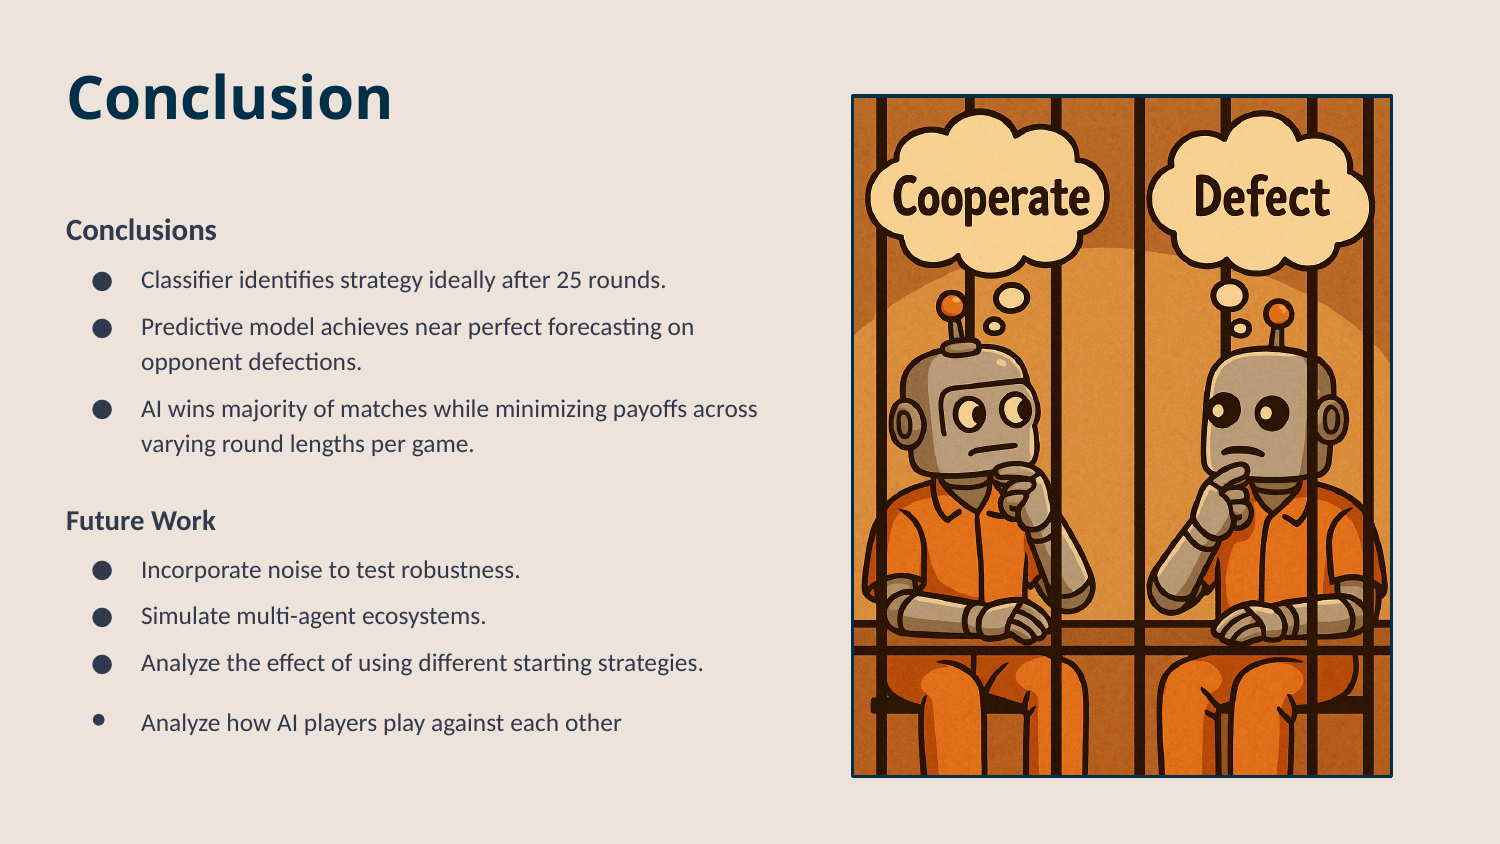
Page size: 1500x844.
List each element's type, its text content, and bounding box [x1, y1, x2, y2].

list Conclusions Classifier identifies strategy ideally after 25 rounds. Predictive model achieves near perfect forecasting on opponent defections. AI wins majority of matches while minimizing payoffs across varying round lengths per game. Future Work Incorporate noise to test robustness. Simulate multi-agent ecosystems. Analyze the effect of using different starting strategies. Analyze how AI players play against each other [51, 197, 784, 731]
title Conclusion [51, 44, 1449, 147]
picture [853, 97, 1391, 776]
